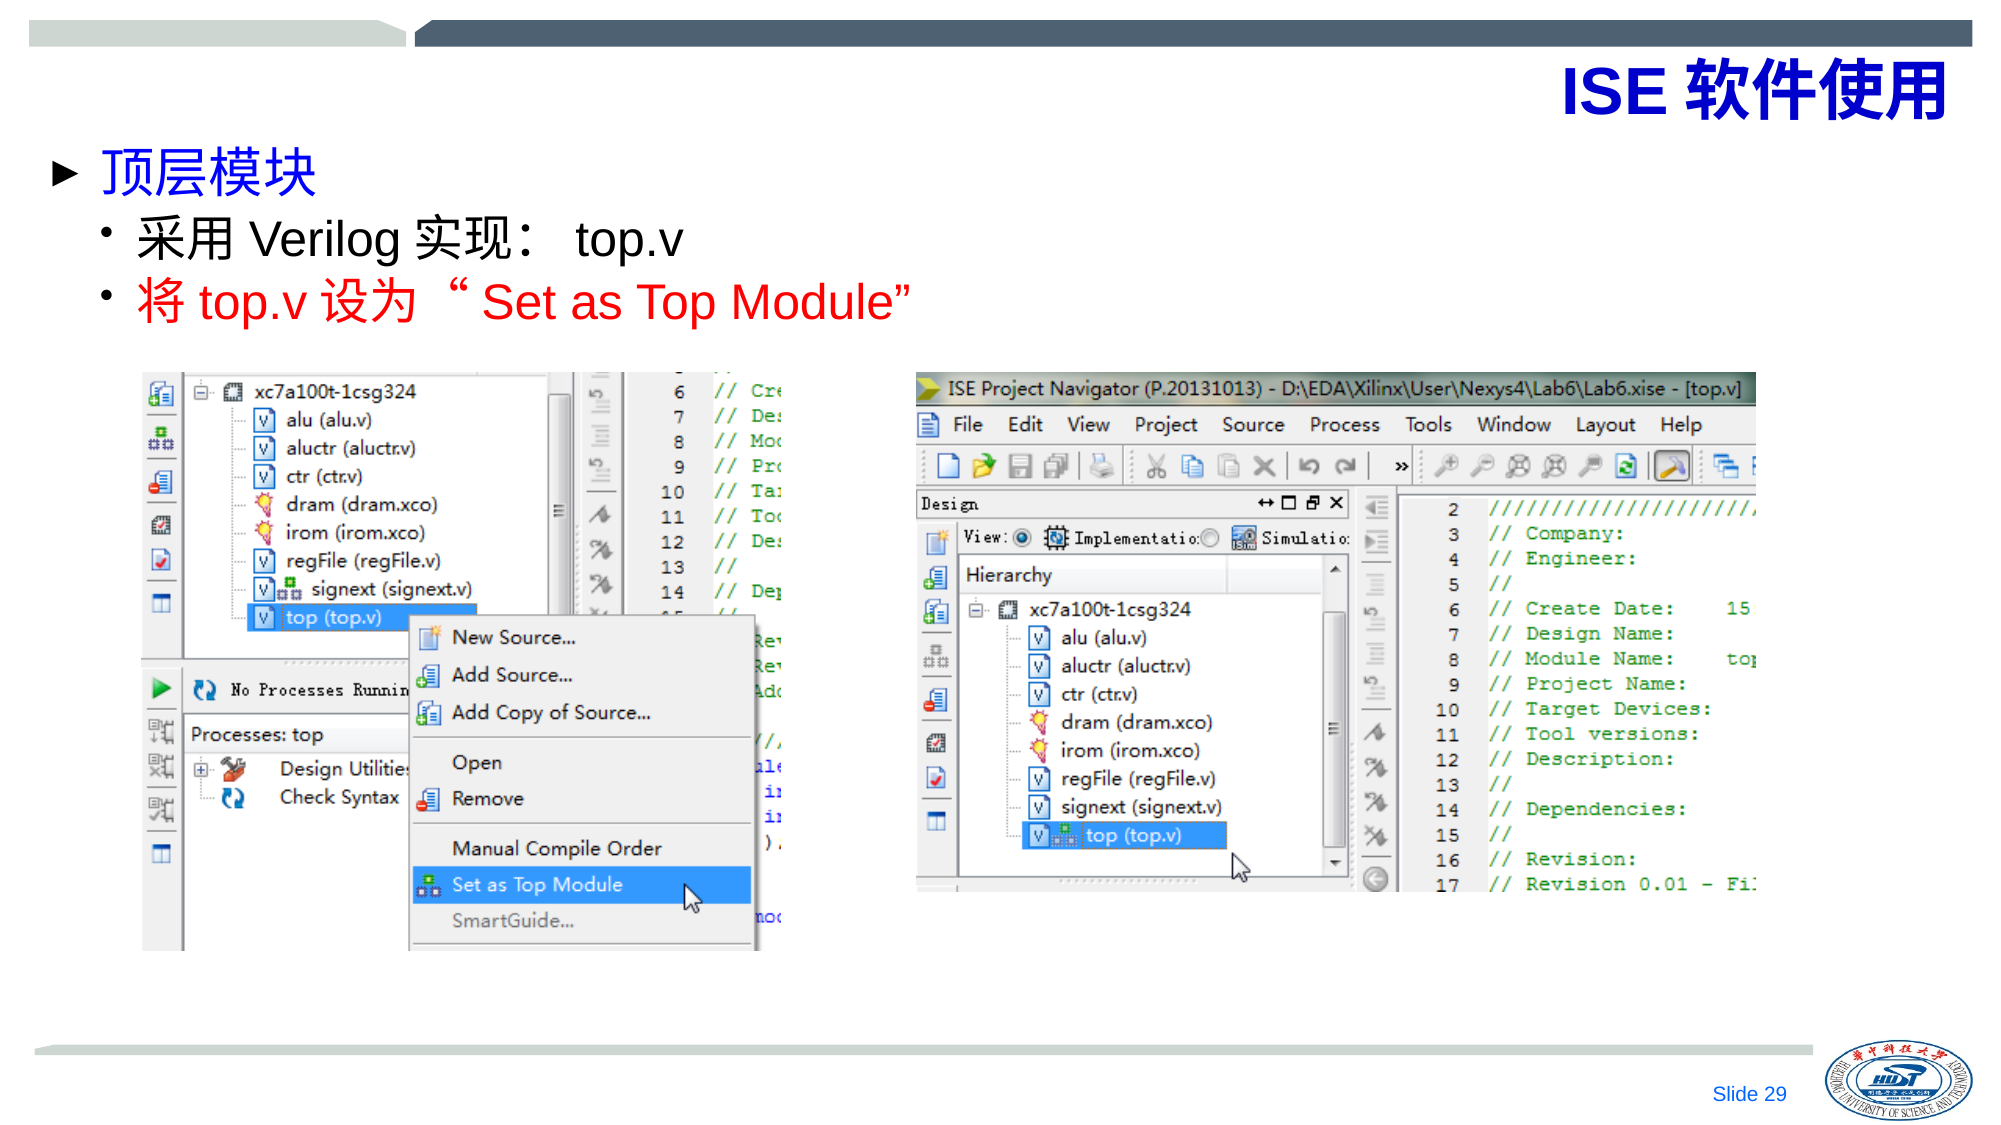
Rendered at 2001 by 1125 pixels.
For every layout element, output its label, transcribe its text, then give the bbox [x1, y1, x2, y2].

picture [915, 372, 1756, 892]
picture [1824, 1039, 1973, 1121]
list 顶层模块 采用Verilog实现：top.v 将top.v设为“Set as Top Module” [29, 131, 1973, 1035]
title ISE软件使用 [37, 53, 1967, 131]
slide_number Slide 28 [1697, 1073, 1813, 1125]
picture [140, 372, 781, 951]
